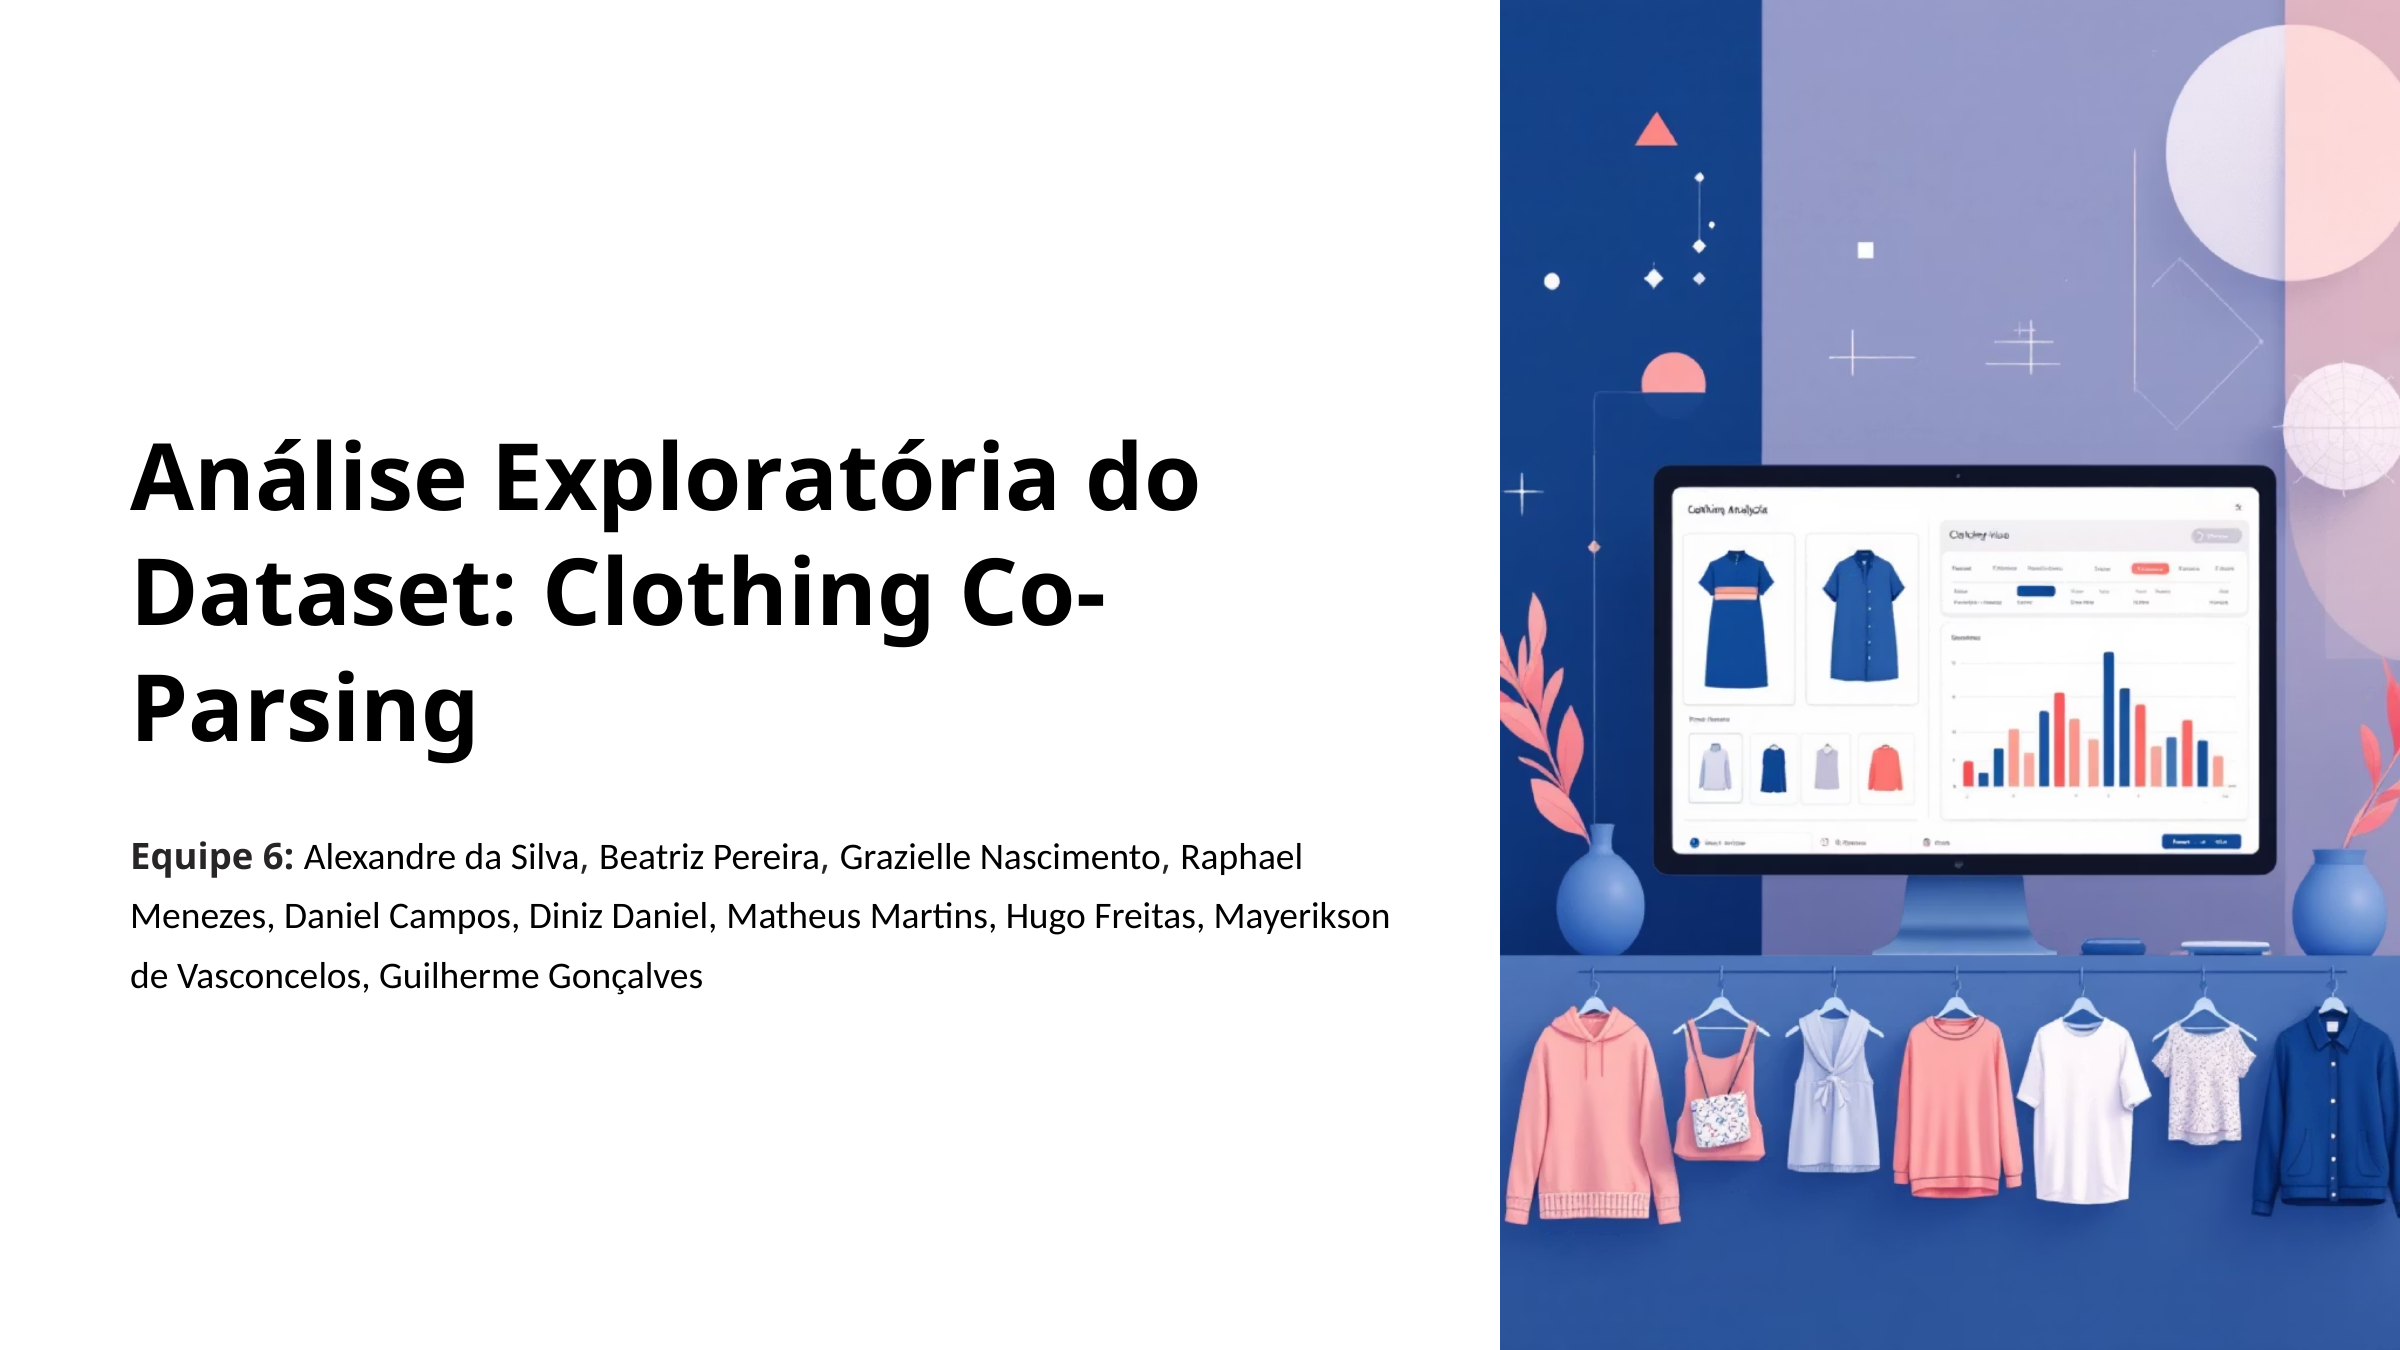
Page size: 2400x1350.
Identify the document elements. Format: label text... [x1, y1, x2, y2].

text_box Análise Exploratória do Dataset: Clothing Co-Parsing [130, 413, 1370, 762]
picture [1499, 0, 2400, 1350]
text_box Equipe 6: Alexandre da Silva, Beatriz Pereira, Grazielle Nascimento, Raphael Menezes, Daniel Campos, Diniz Daniel, Matheus Martins, Hugo Freitas, Mayerikson de Vasconcelos, Guilherme Gonçalves [130, 817, 1413, 937]
